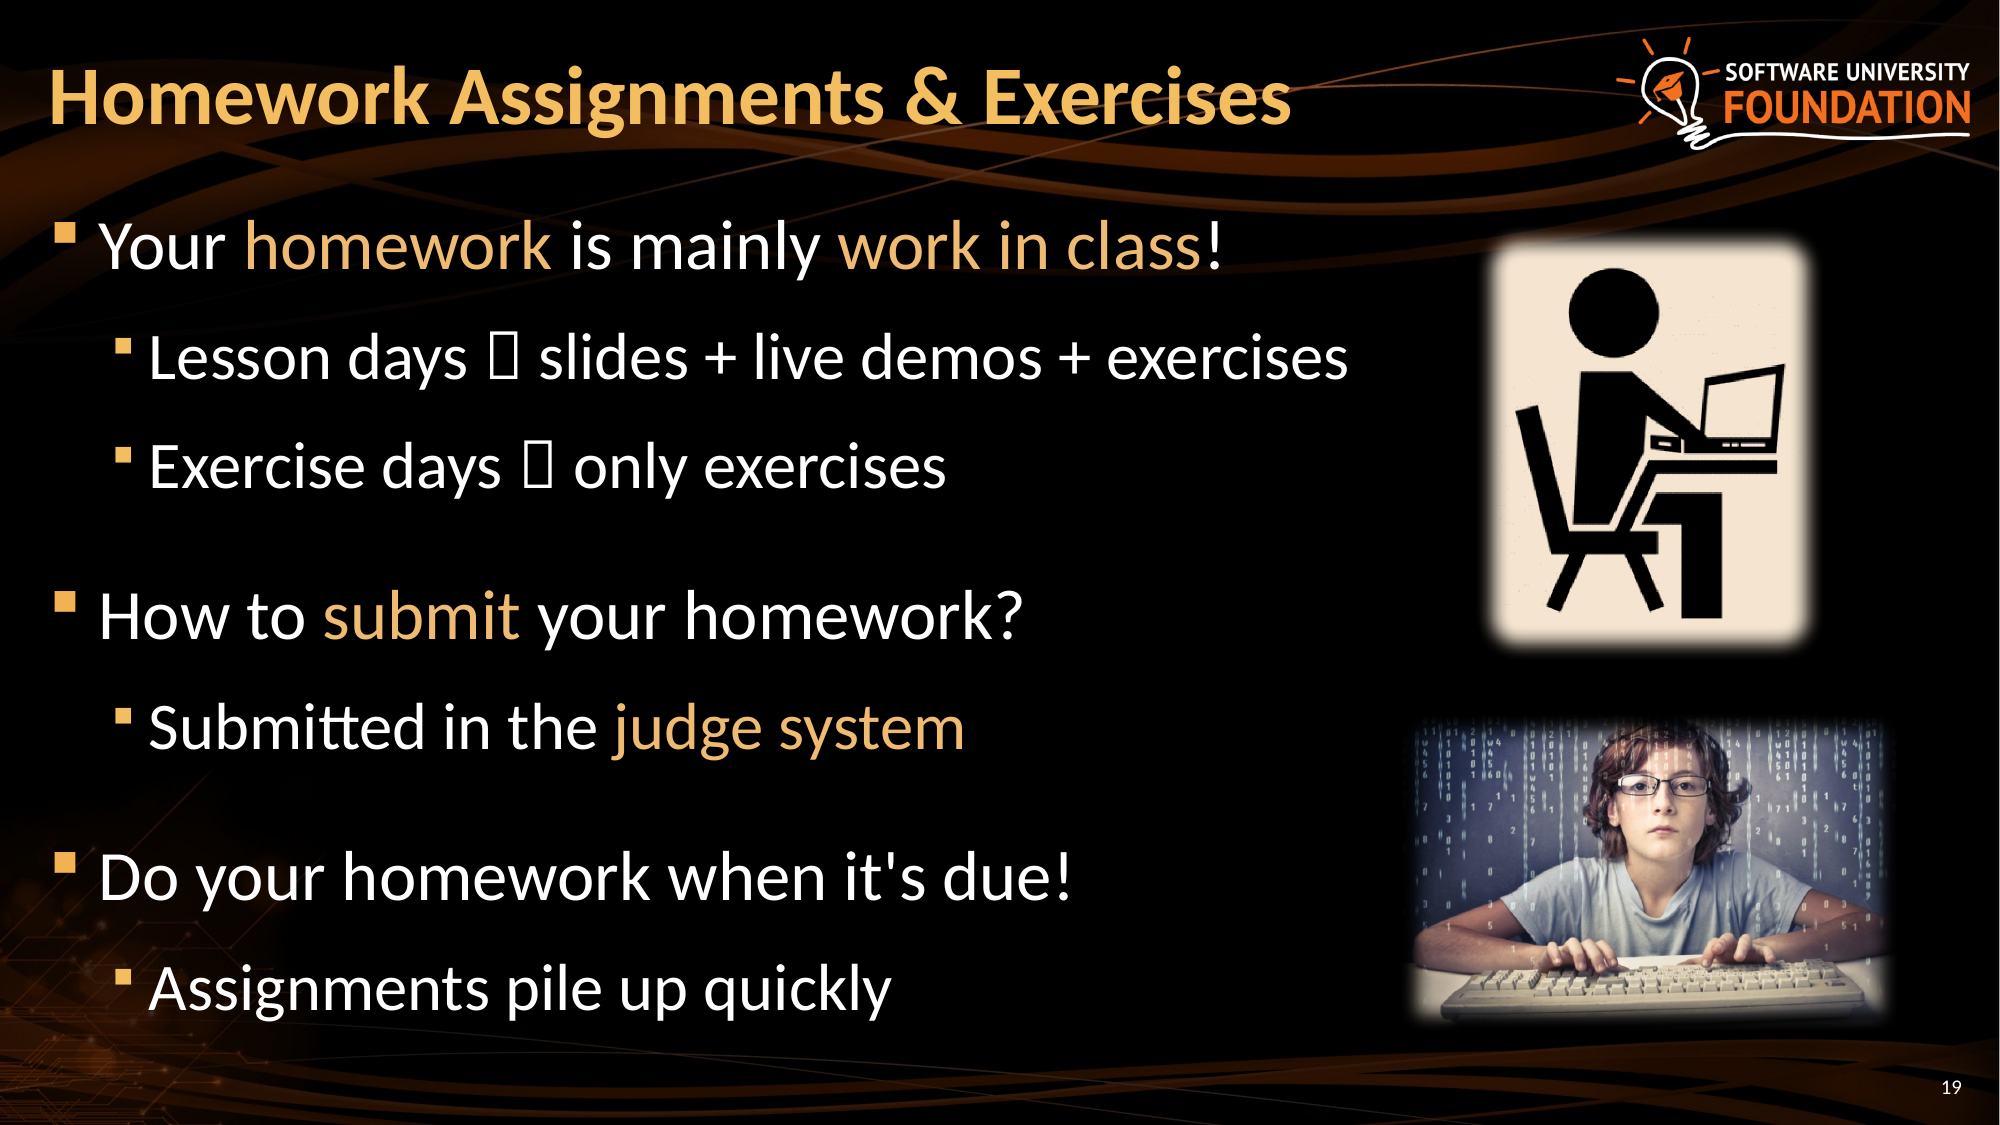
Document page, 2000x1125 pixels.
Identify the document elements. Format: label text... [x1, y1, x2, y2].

title Homework Assignments & Exercises [30, 6, 1602, 189]
picture [0, 0, 2000, 1125]
list Your homework is mainly work in class! Lesson days  slides + live demos + exercises Exercise days  only exercises How to submit your homework? Submitted in the judge system Do your homework when it's due! Assignments pile up quickly [31, 188, 1968, 1103]
